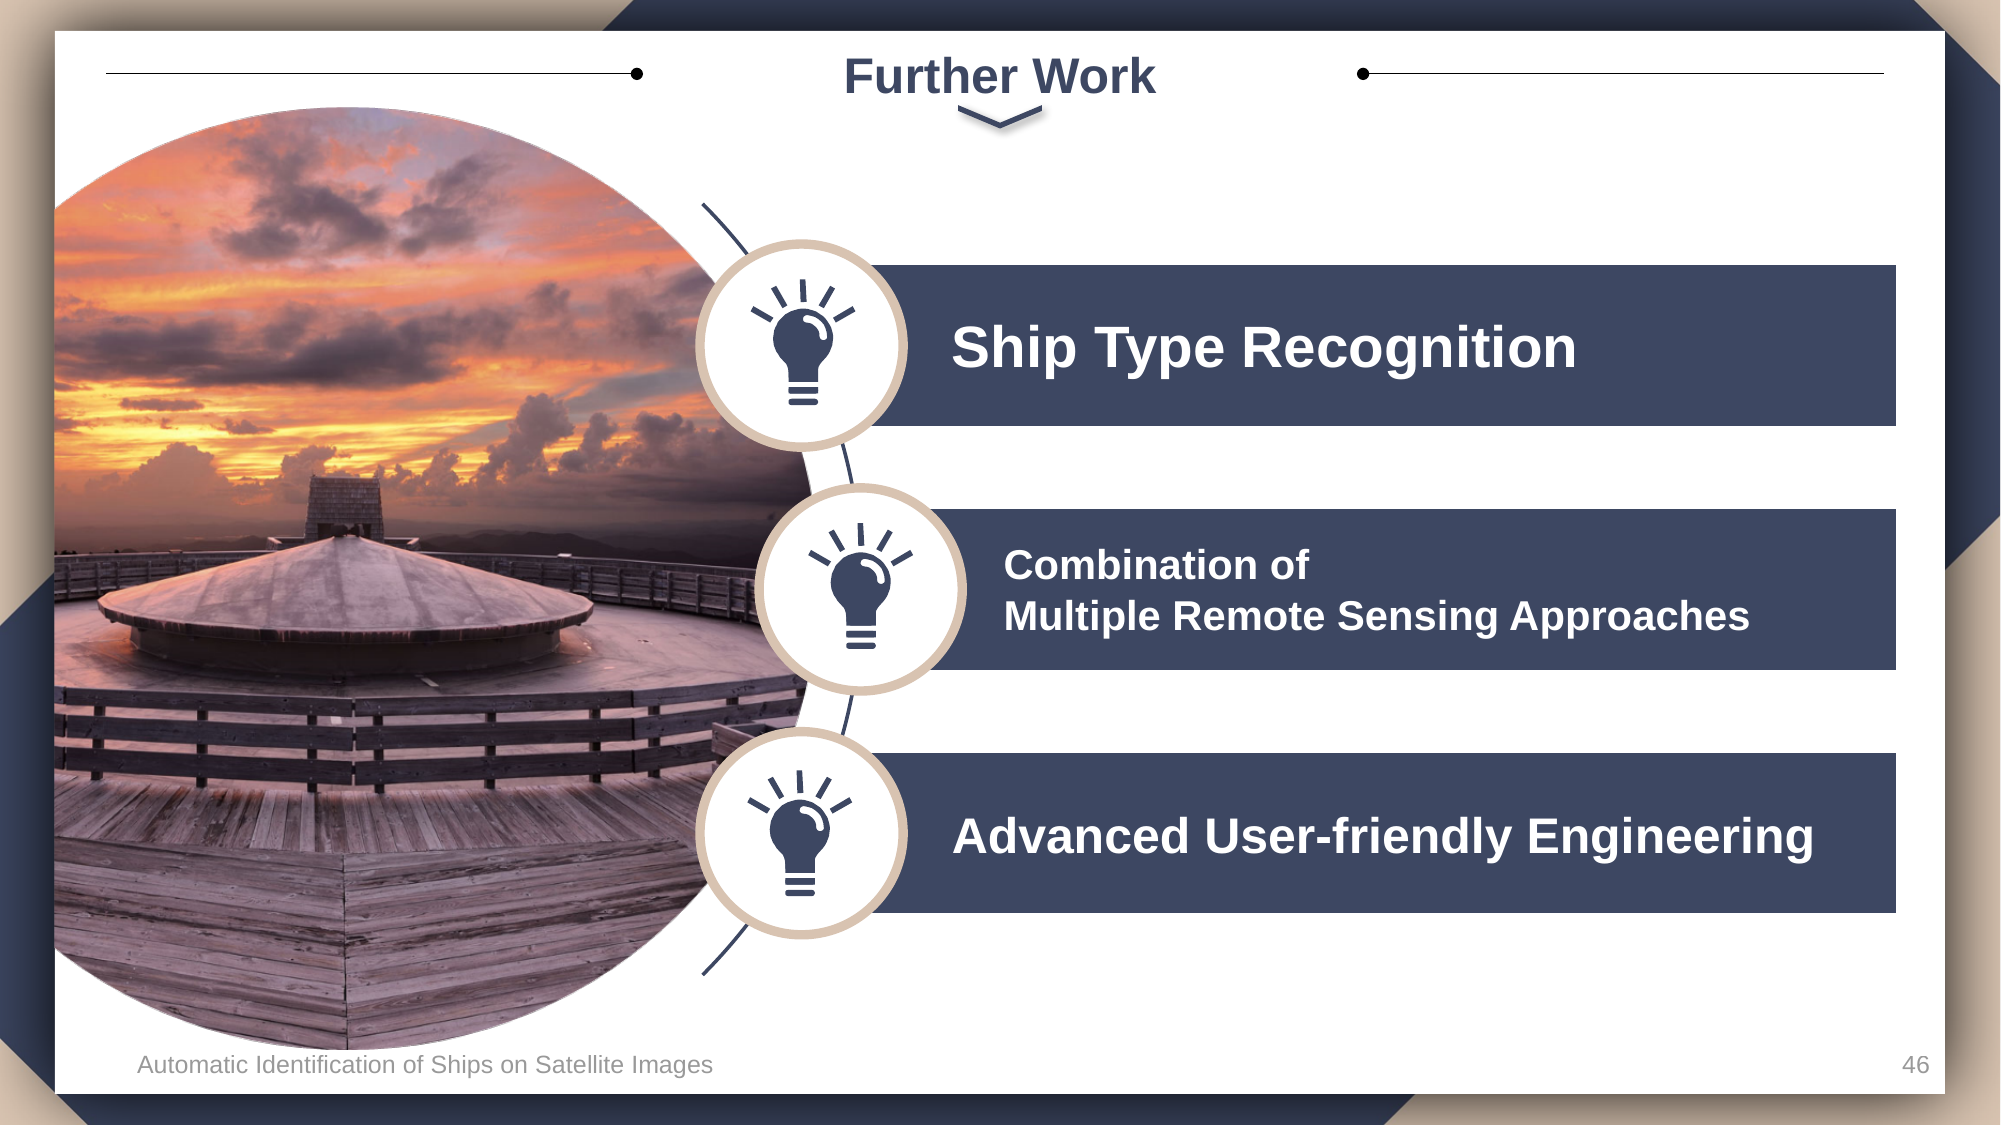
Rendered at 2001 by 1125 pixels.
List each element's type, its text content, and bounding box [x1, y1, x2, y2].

picture [0, 0, 2001, 1125]
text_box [0, 42, 1897, 1125]
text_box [808, 523, 914, 649]
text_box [747, 770, 853, 897]
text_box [750, 279, 856, 406]
slide_number 46 [1897, 1033, 1945, 1094]
